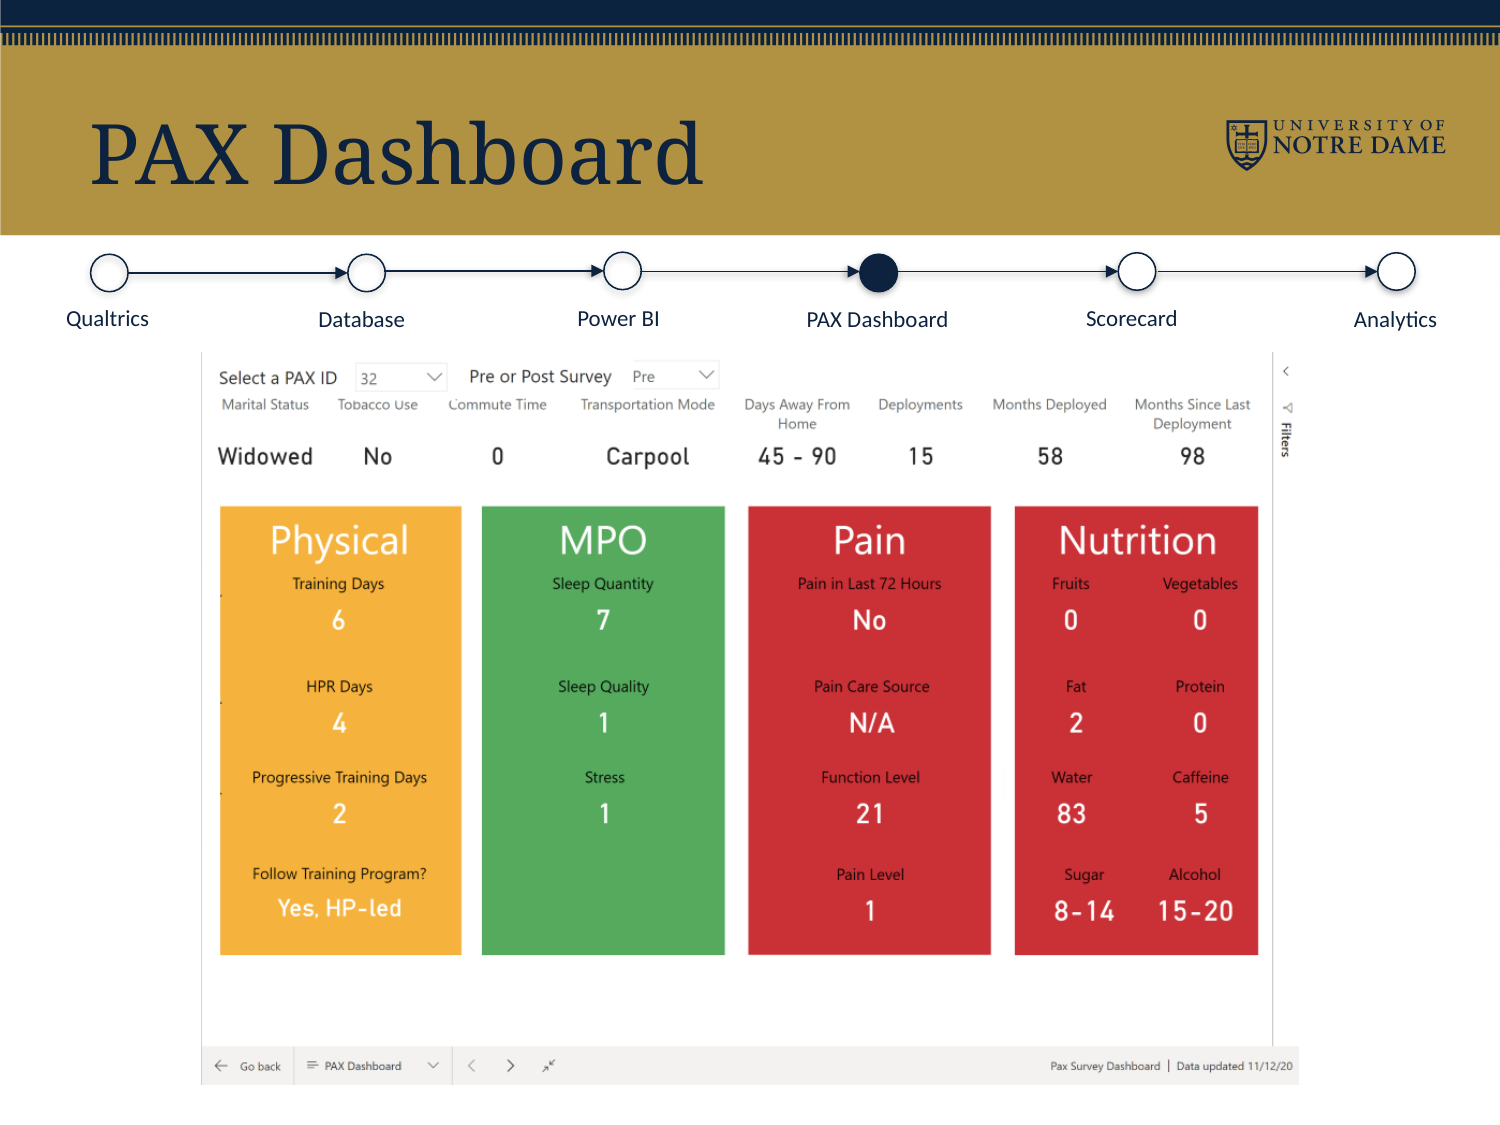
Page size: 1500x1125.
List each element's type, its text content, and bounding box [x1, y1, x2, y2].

text_box [347, 253, 386, 293]
text_box Database [303, 297, 430, 340]
picture [0, 0, 1500, 1125]
text_box [603, 251, 642, 291]
text_box Power BI [562, 296, 679, 339]
text_box [89, 253, 129, 293]
text_box [859, 253, 898, 293]
text_box Analytics [1339, 297, 1454, 340]
text_box Qualtrics [51, 296, 168, 339]
text_box Scorecard [1071, 296, 1203, 339]
text_box [1117, 251, 1157, 292]
title PAX Dashboard [75, 93, 1275, 194]
text_box PAX Dashboard [790, 297, 966, 340]
text_box [1377, 251, 1416, 292]
